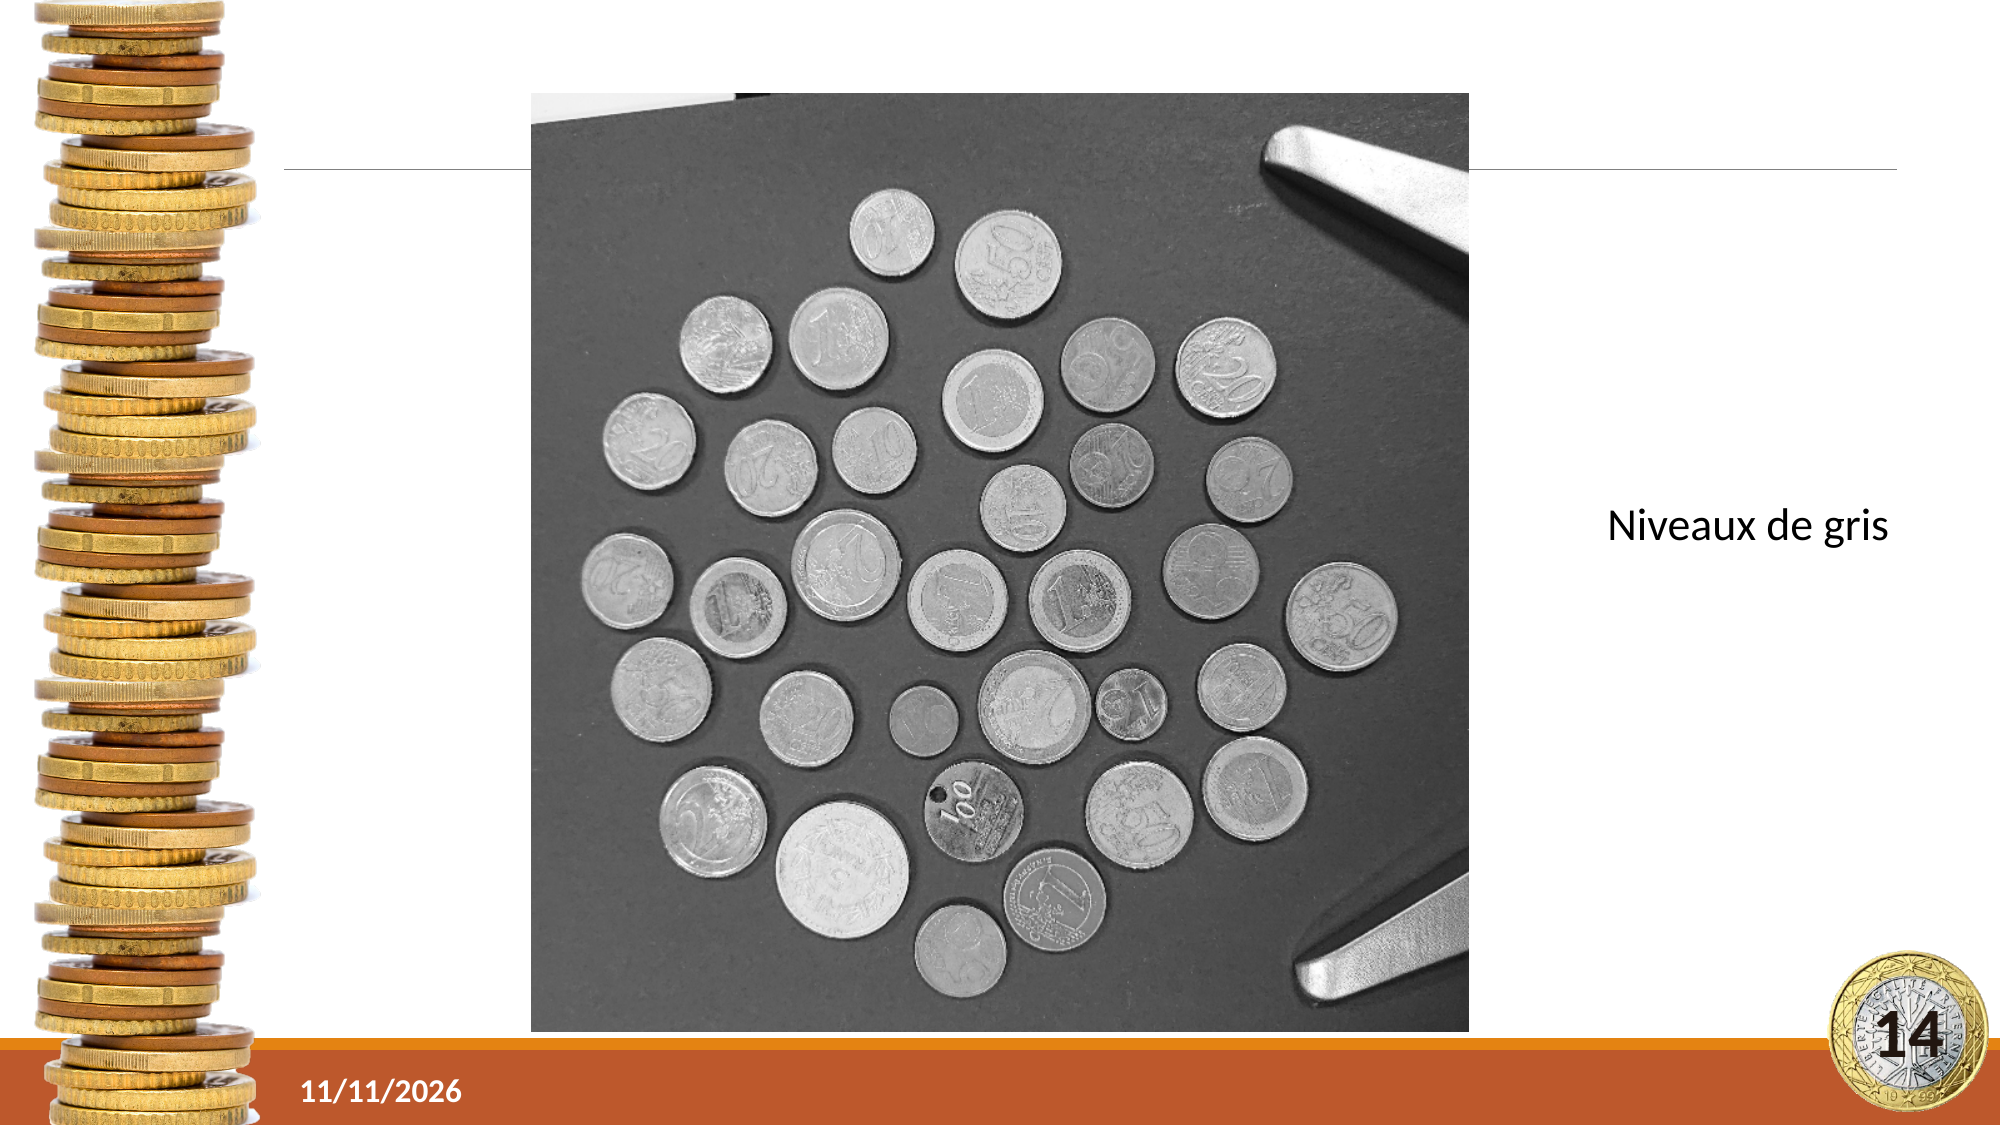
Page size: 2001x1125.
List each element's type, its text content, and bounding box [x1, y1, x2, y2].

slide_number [284, 1059, 586, 1120]
text_box Niveaux de gris [1592, 487, 1905, 557]
picture [29, 0, 262, 1125]
picture [530, 93, 1470, 1032]
slide_number 14 [1827, 950, 1989, 1109]
